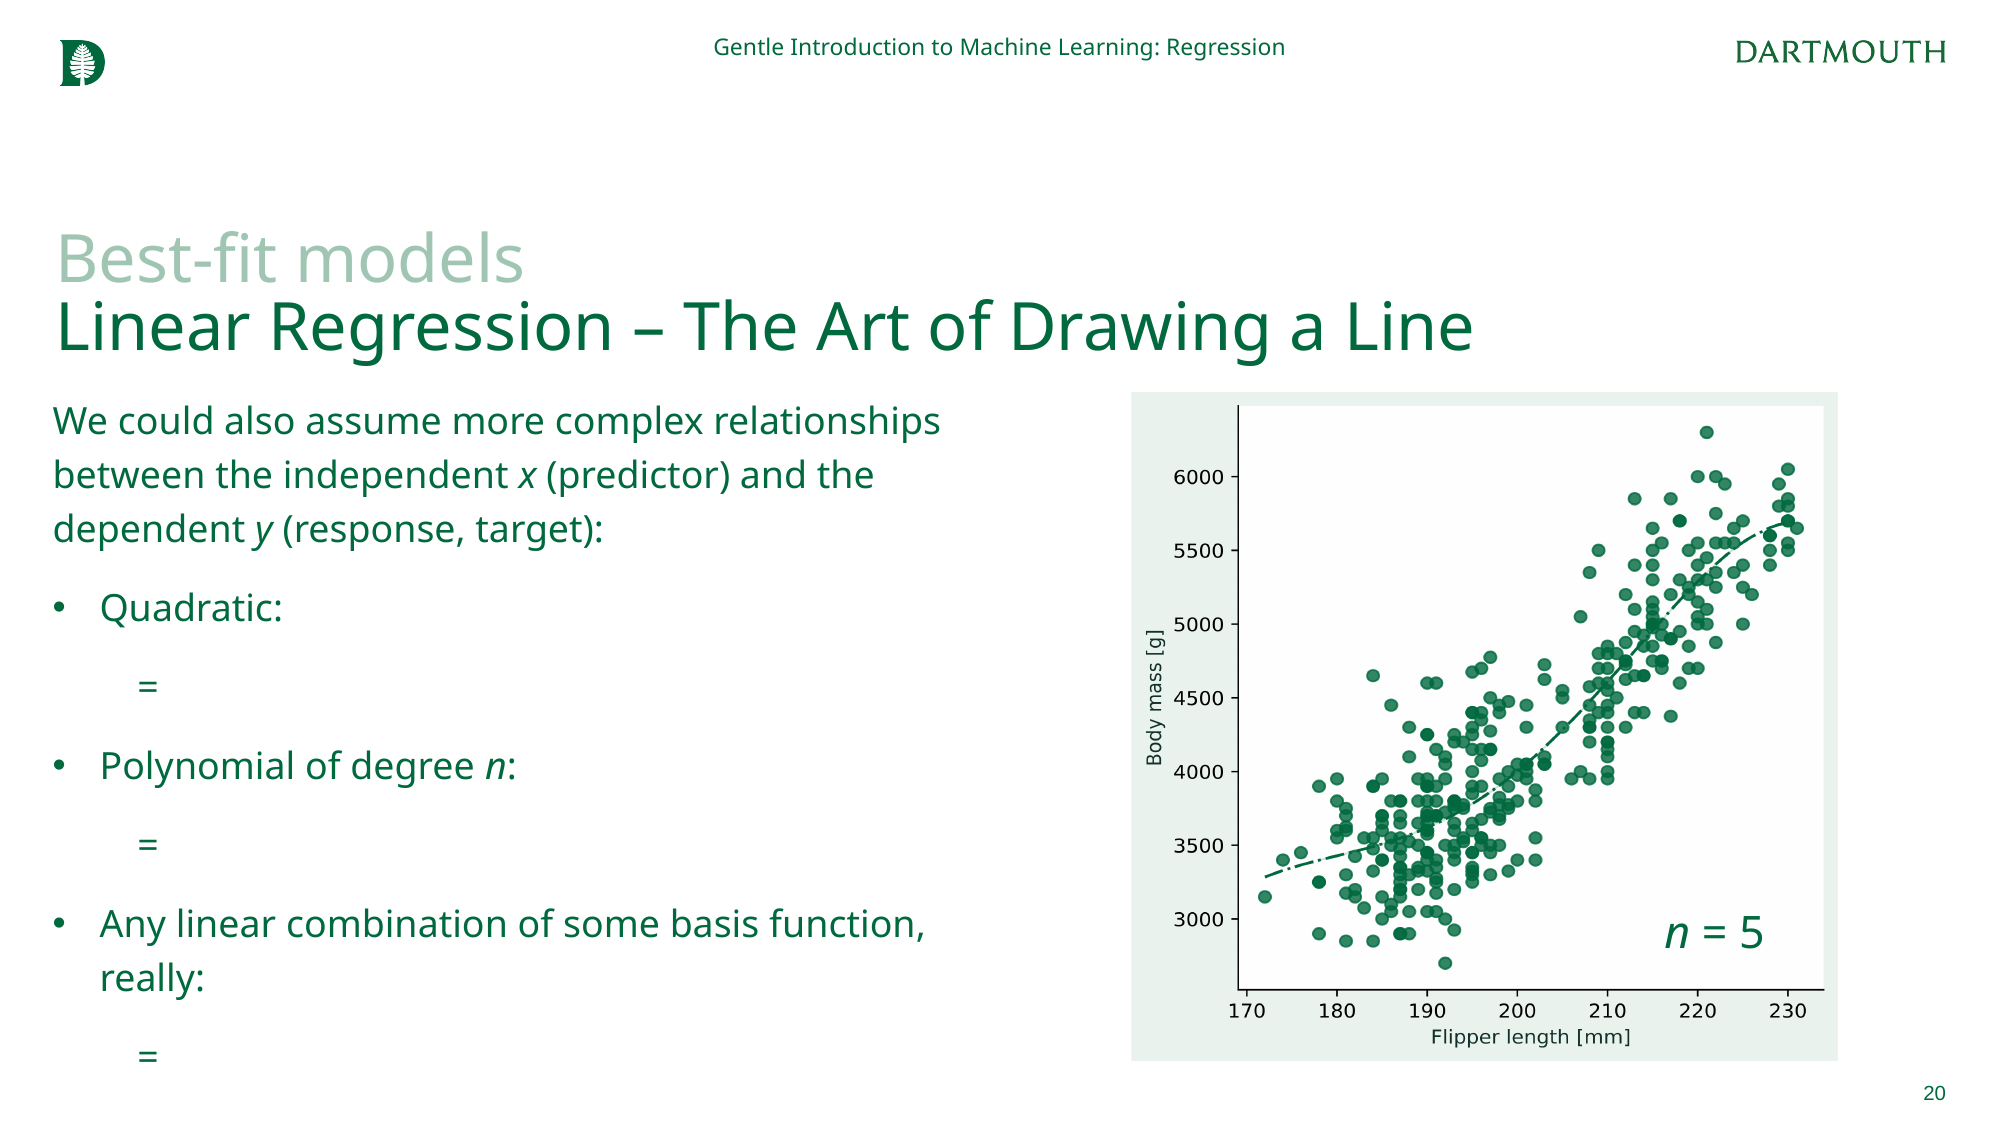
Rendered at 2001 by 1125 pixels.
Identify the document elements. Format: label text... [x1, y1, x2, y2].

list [1131, 391, 1838, 1062]
footer Gentle Introduction to Machine Learning: Regression [390, 30, 1610, 66]
picture [60, 40, 105, 86]
slide_number 20 [1860, 1074, 1947, 1111]
picture [1735, 39, 1947, 64]
title Best-fit models Linear Regression – The Art of Drawing a Line [55, 228, 1950, 380]
